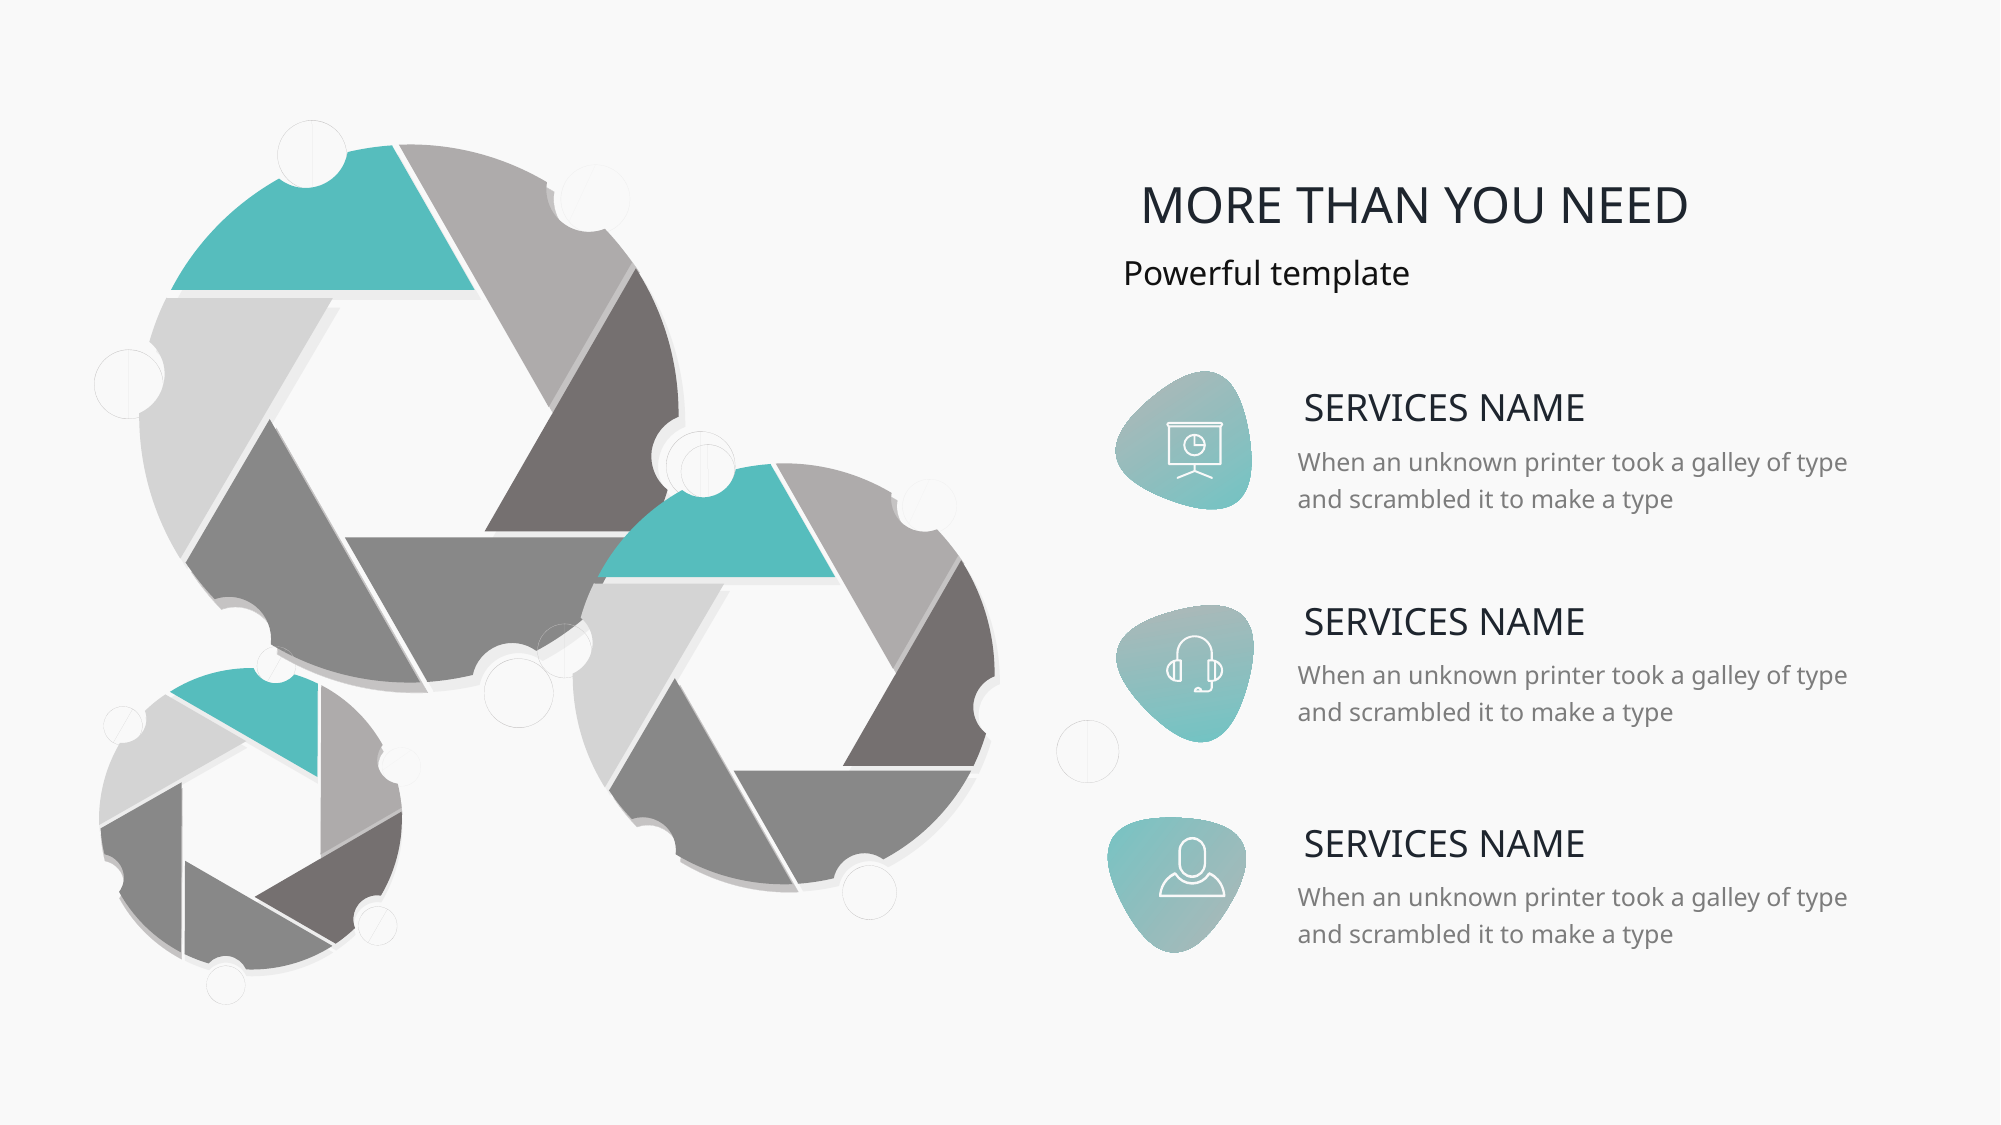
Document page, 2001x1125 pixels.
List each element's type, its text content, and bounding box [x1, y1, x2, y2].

text_box Powerful template [1123, 252, 1411, 293]
text_box [1114, 370, 1253, 511]
text_box When an unknown printer took a galley of type and scrambled it to make a type [1297, 438, 1886, 521]
text_box [1106, 816, 1247, 954]
text_box [1166, 635, 1224, 693]
text_box When an unknown printer took a galley of type and scrambled it to make a type [1297, 874, 1886, 957]
text_box SERVICES NAME [1303, 819, 1586, 865]
text_box [1115, 604, 1255, 744]
text_box SERVICES NAME [1303, 597, 1586, 643]
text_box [1166, 421, 1224, 479]
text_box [94, 120, 1000, 1005]
text_box When an unknown printer took a galley of type and scrambled it to make a type [1297, 651, 1886, 735]
text_box SERVICES NAME [1303, 384, 1586, 430]
text_box MORE THAN YOU NEED [1140, 173, 1691, 234]
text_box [1158, 836, 1226, 898]
